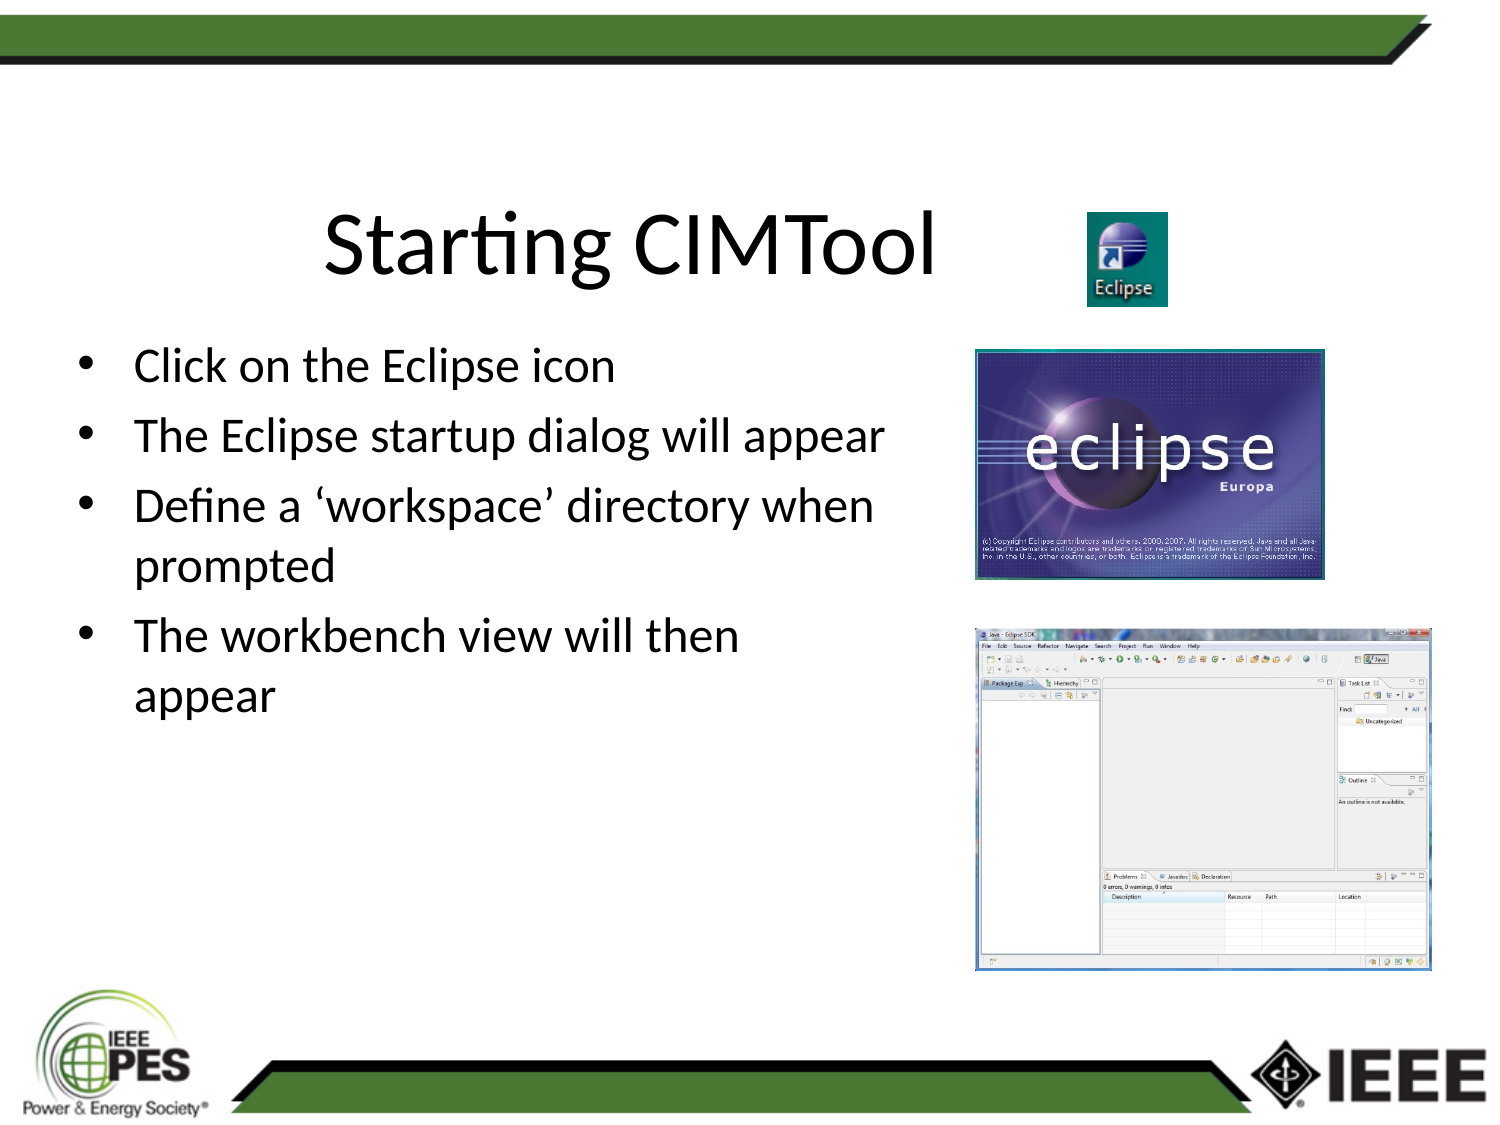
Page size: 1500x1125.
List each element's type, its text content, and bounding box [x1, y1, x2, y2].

list Click on the Eclipse icon The Eclipse startup dialog will appear Define a ‘workspace’ directory when prompted The workbench view will then appear [62, 324, 909, 1026]
picture [0, 0, 1500, 1125]
title Starting CIMTool [37, 174, 1226, 301]
